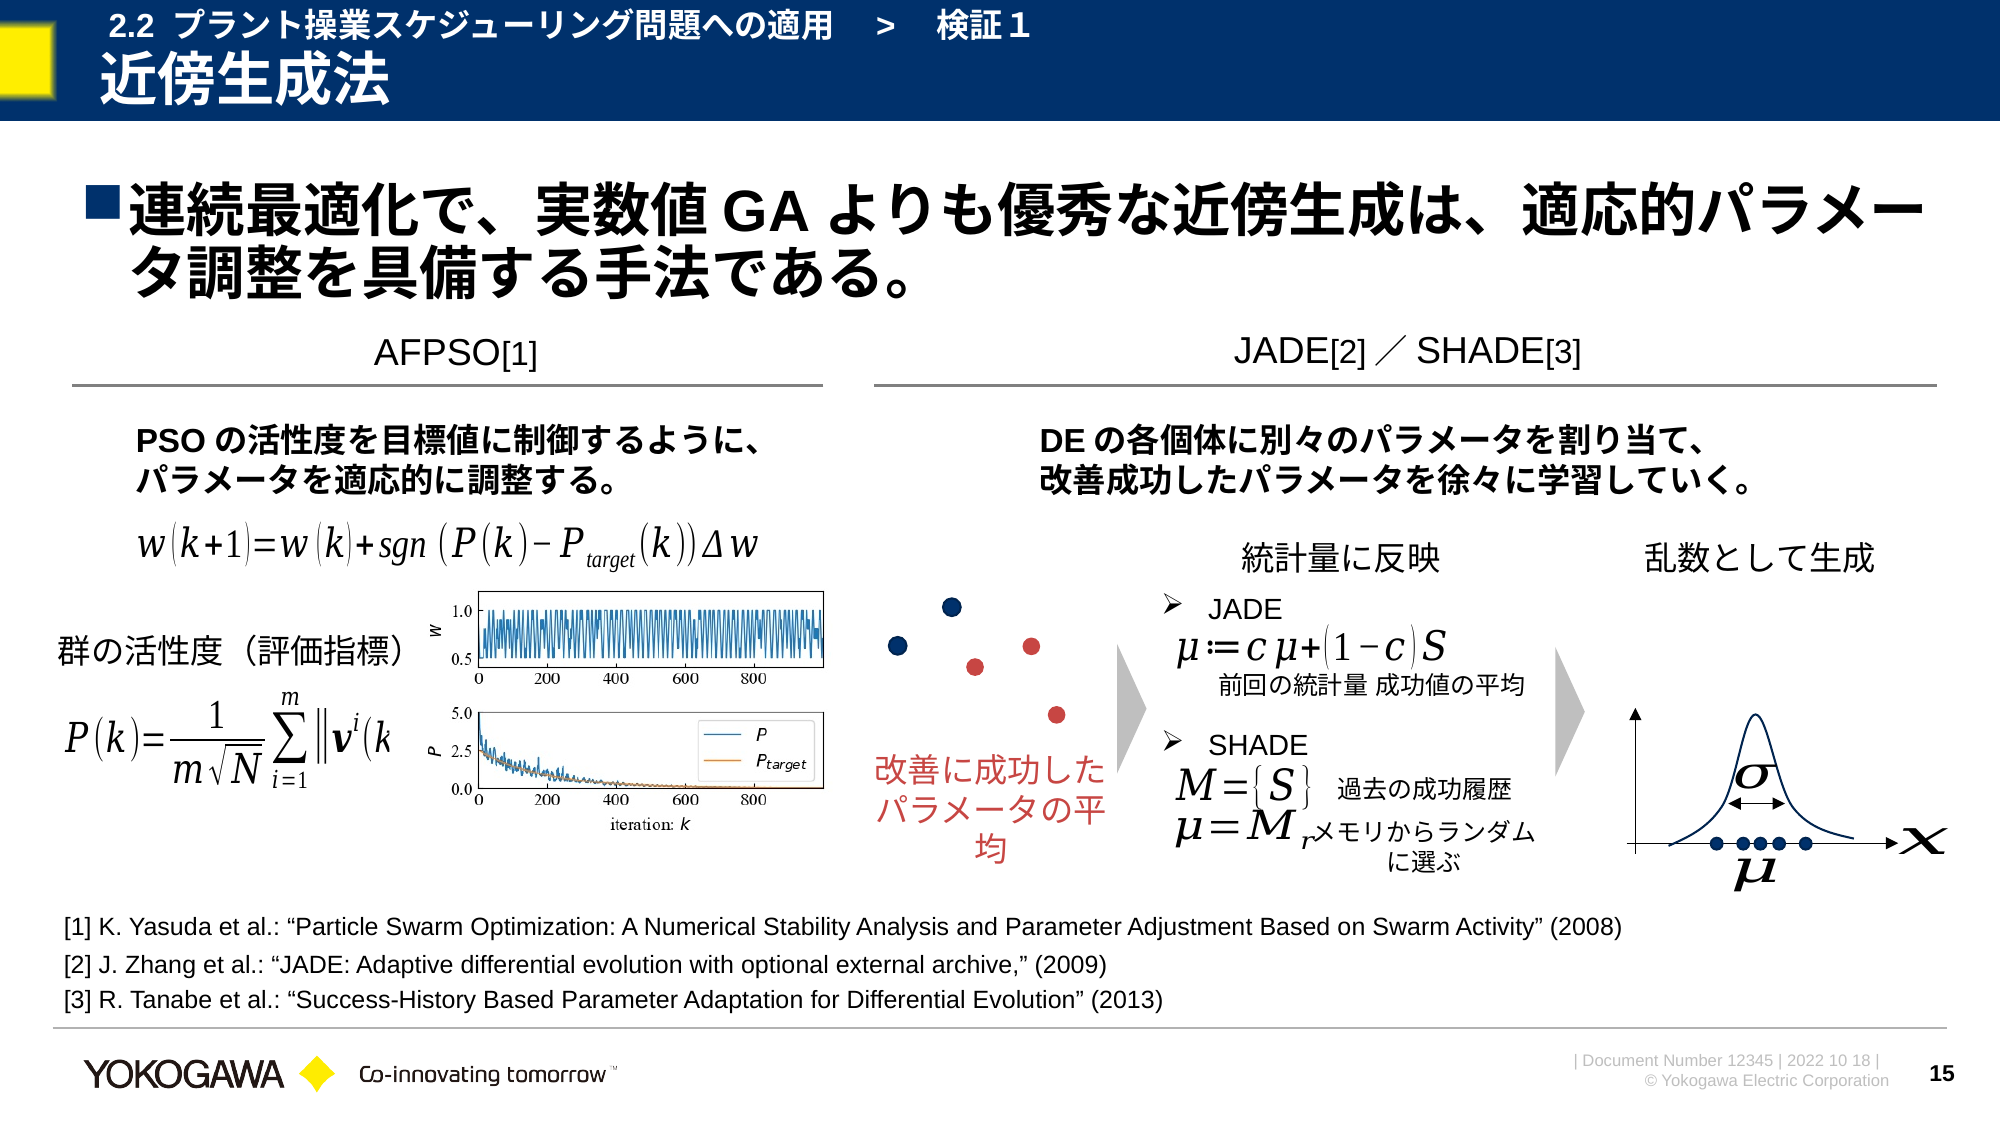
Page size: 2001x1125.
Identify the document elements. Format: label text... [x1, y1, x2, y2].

text_box 群の活性度（評価指標） [33, 622, 389, 678]
text_box メモリからランダムに選ぶ [1295, 808, 1554, 884]
text_box JADE [1146, 583, 1329, 633]
text_box SHADE [1146, 719, 1329, 769]
text_box [1021, 636, 1042, 657]
picture [83, 1055, 617, 1093]
text_box [1115, 643, 1148, 774]
text_box 2.2 プラント操業スケジューリング問題への適用 > 検証１ [93, 0, 1187, 39]
text_box [1710, 844, 1724, 851]
title 近傍生成法 [84, 39, 1955, 125]
text_box [941, 597, 962, 618]
text_box 成功値の平均 [1386, 662, 1543, 707]
picture [0, 6, 69, 115]
text_box 連続最適化で、実数値GAよりも優秀な近傍生成は、適応的パラメータ調整を具備する手法である。 [66, 173, 1955, 360]
text_box [1772, 844, 1787, 851]
text_box [1798, 844, 1813, 851]
text_box 前回の統計量 [1201, 662, 1386, 707]
text_box [965, 657, 985, 678]
text_box JADE[2]／SHADE[3] [1185, 319, 1631, 379]
text_box [887, 635, 908, 656]
text_box [1] K. Yasuda et al.: “Particle Swarm Optimization: A Numerical Stability Analysis and Parameter Adjustment Based on Swarm Activity” (2008) [49, 903, 1643, 948]
text_box 過去の成功履歴 [1320, 766, 1529, 808]
text_box AFPSO[1] [283, 320, 629, 380]
text_box [2] J. Zhang et al.: “JADE: Adaptive differential evolution with optional external archive,” (2009) [48, 940, 1177, 986]
text_box [1554, 646, 1586, 778]
text_box 乱数として生成 [1593, 529, 1927, 585]
text_box [3] R. Tanabe et al.: “Success-History Based Parameter Adaptation for Differential Evolution” (2013) [48, 976, 1195, 1022]
slide_number 15 [1904, 1042, 1970, 1103]
text_box [1672, 713, 1855, 843]
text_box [389, 581, 833, 841]
text_box [1753, 844, 1768, 851]
text_box [1736, 844, 1751, 851]
text_box [1046, 704, 1067, 725]
